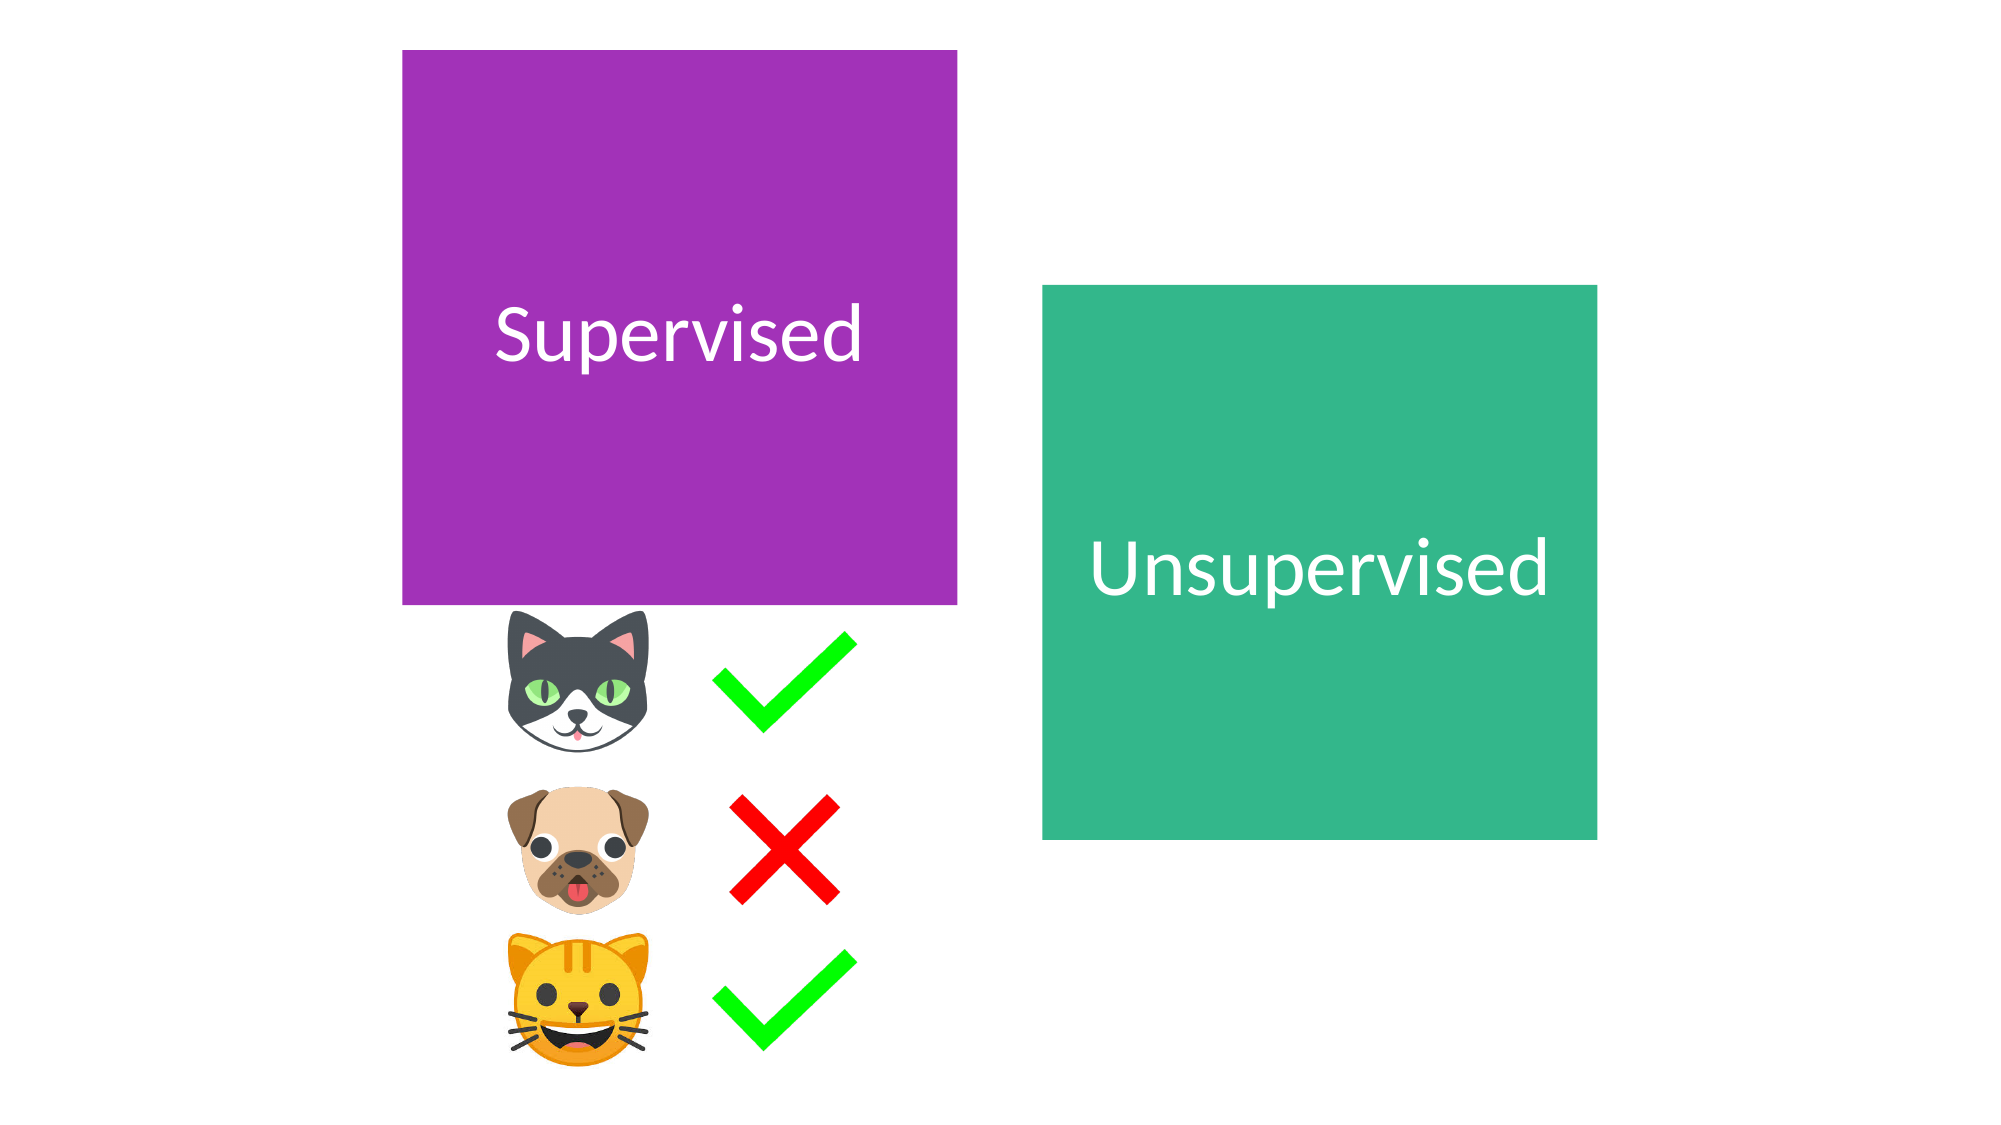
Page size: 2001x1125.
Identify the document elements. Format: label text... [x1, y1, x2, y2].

text_box Unsupervised [1041, 284, 1598, 841]
picture [502, 606, 653, 757]
picture [708, 606, 860, 757]
text_box Supervised [401, 49, 958, 606]
picture [708, 774, 860, 1075]
picture [502, 775, 653, 1075]
